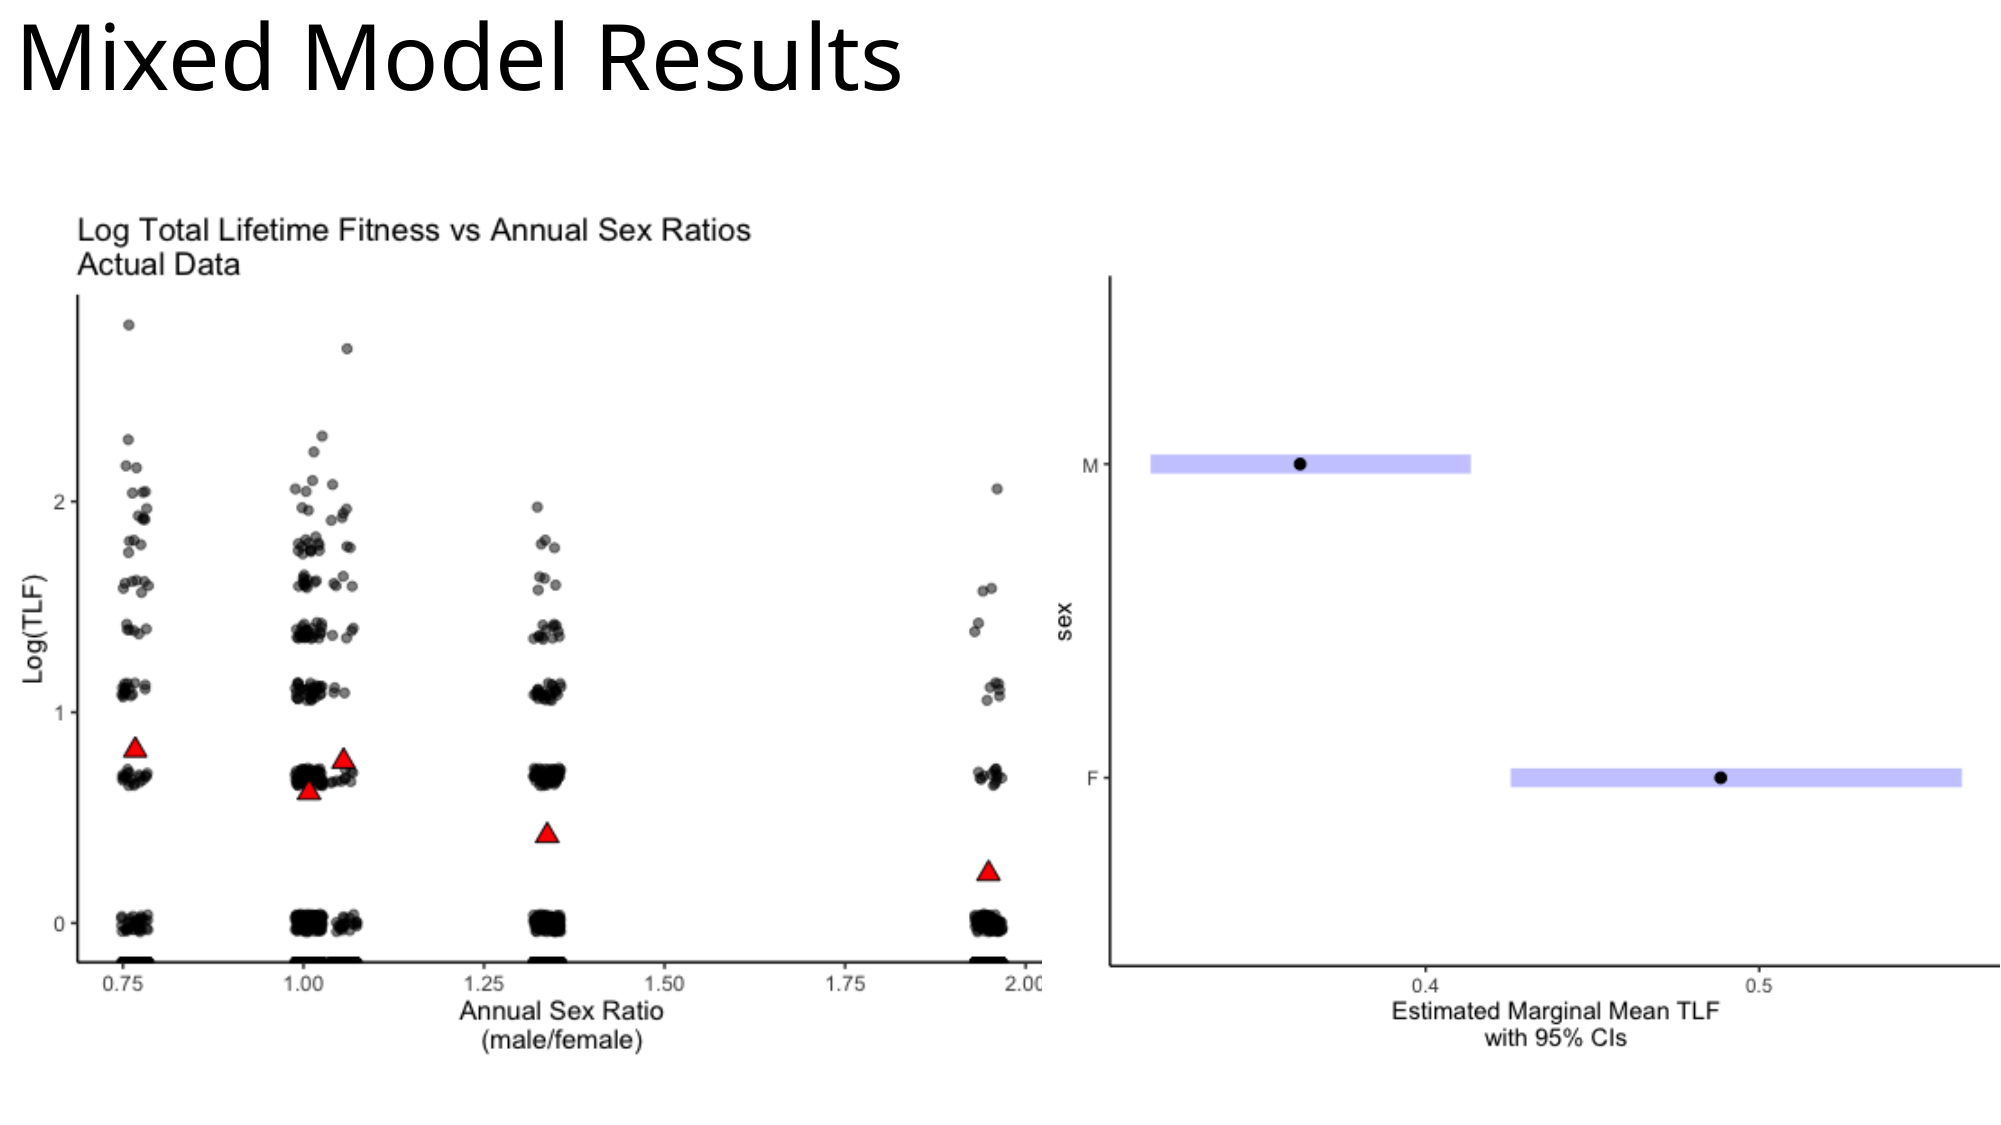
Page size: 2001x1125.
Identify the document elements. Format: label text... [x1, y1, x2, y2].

title Mixed Model Results [0, 0, 1725, 121]
picture [10, 205, 2000, 1067]
